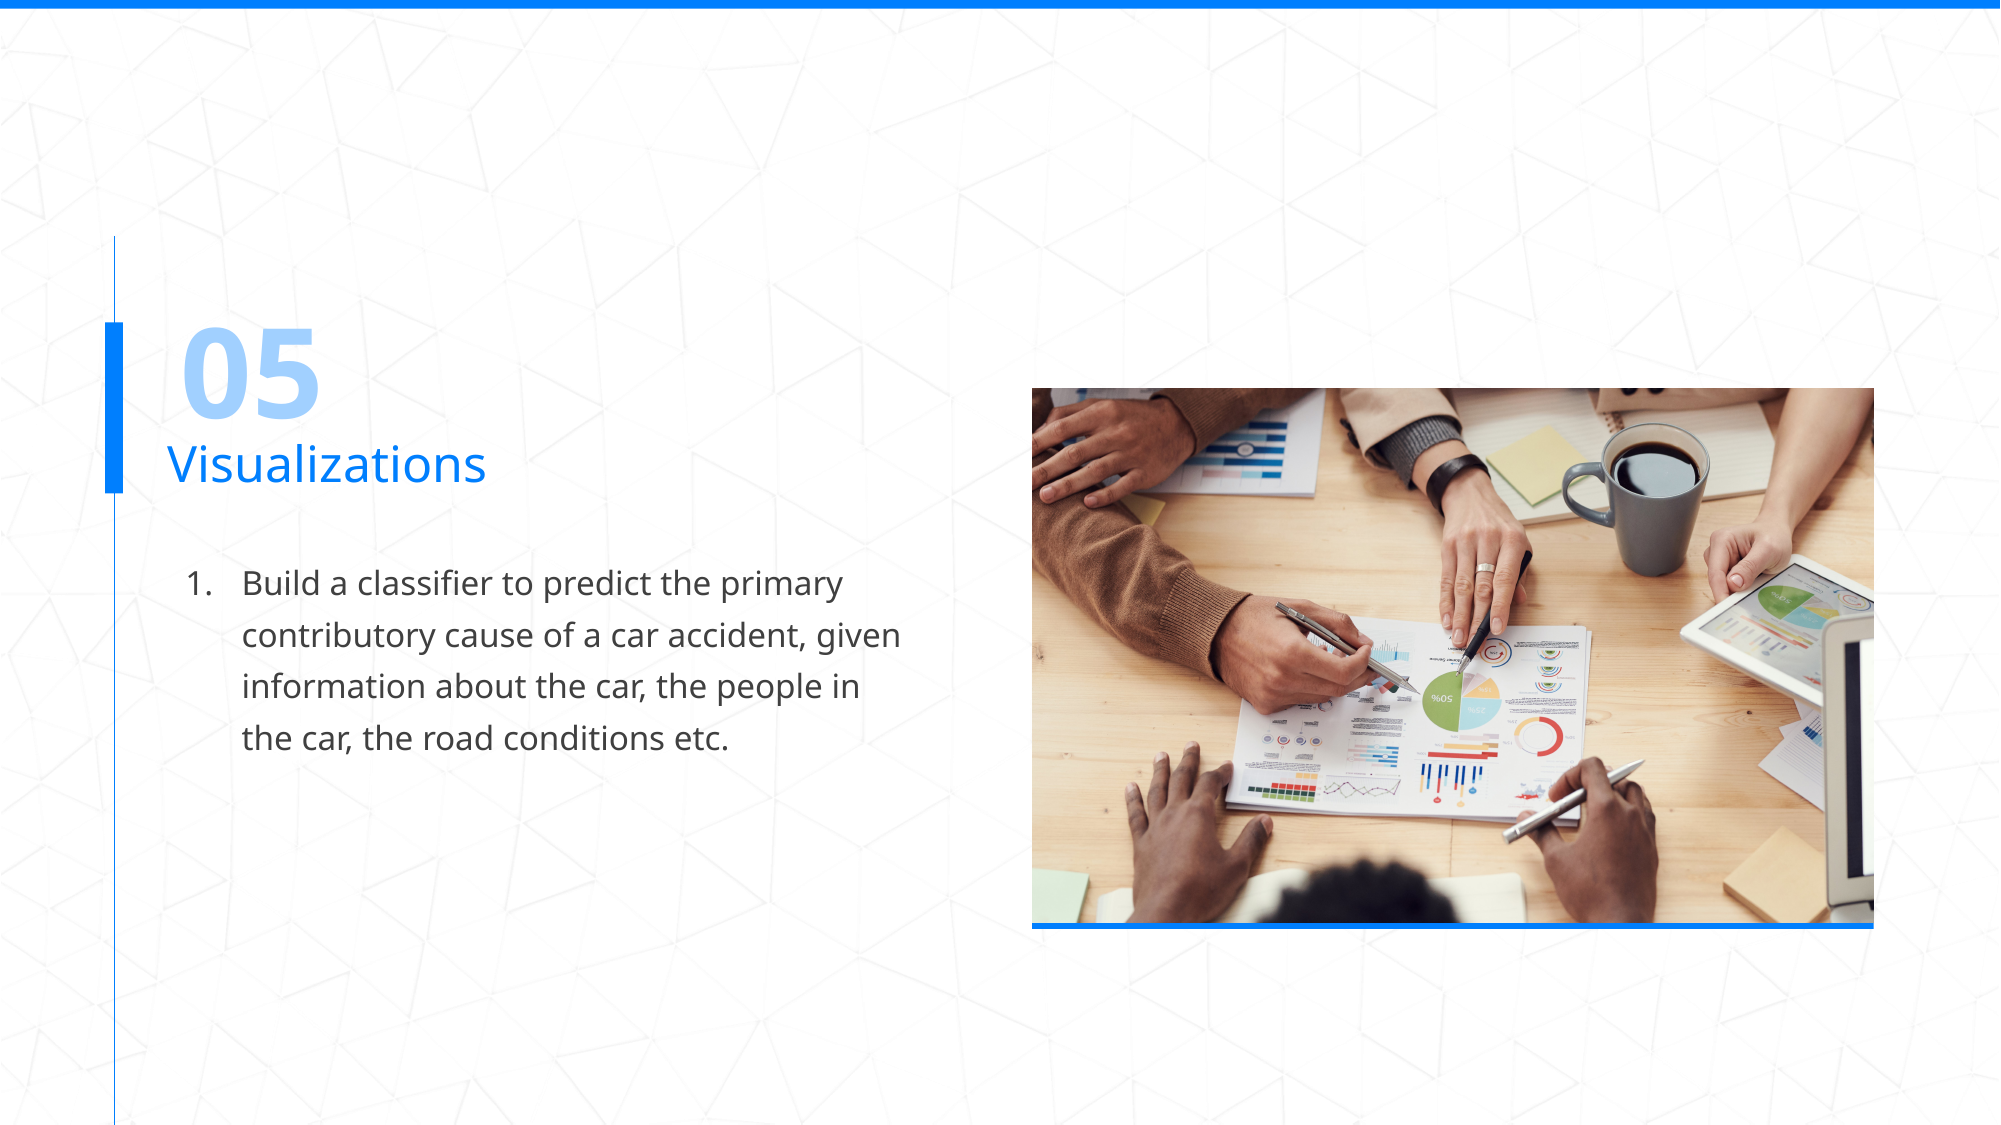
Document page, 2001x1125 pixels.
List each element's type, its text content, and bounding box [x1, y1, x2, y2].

picture [1, 10, 1999, 1125]
text_box [0, 0, 2000, 10]
text_box [1031, 922, 1875, 930]
text_box Visualizations [153, 425, 503, 500]
text_box 05 [166, 286, 347, 425]
text_box [115, 321, 124, 494]
text_box Build a classifier to predict the primary contributory cause of a car accident, given information about the car, the people in the car, the road conditions etc. [170, 542, 923, 765]
text_box [104, 321, 113, 494]
